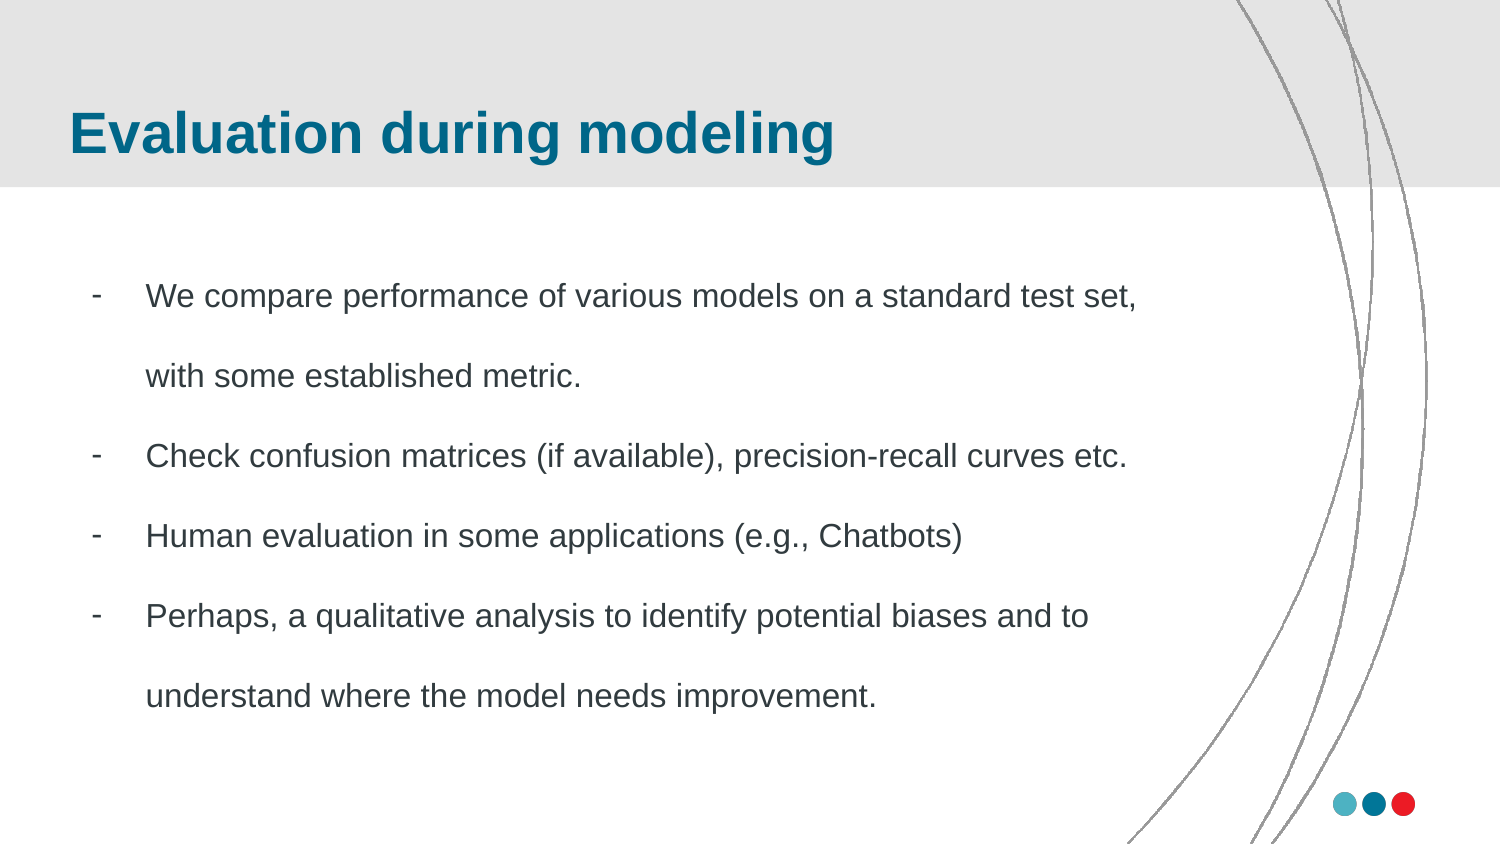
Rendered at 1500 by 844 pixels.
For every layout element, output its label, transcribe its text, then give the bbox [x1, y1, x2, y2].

list We compare performance of various models on a standard test set, with some established metric. Check confusion matrices (if available), precision-recall curves etc. Human evaluation in some applications (e.g., Chatbots) Perhaps, a qualitative analysis to identify potential biases and to understand where the model needs improvement. [70, 234, 1202, 725]
title Evaluation during modeling [69, 42, 1201, 166]
picture [1002, 0, 1476, 844]
